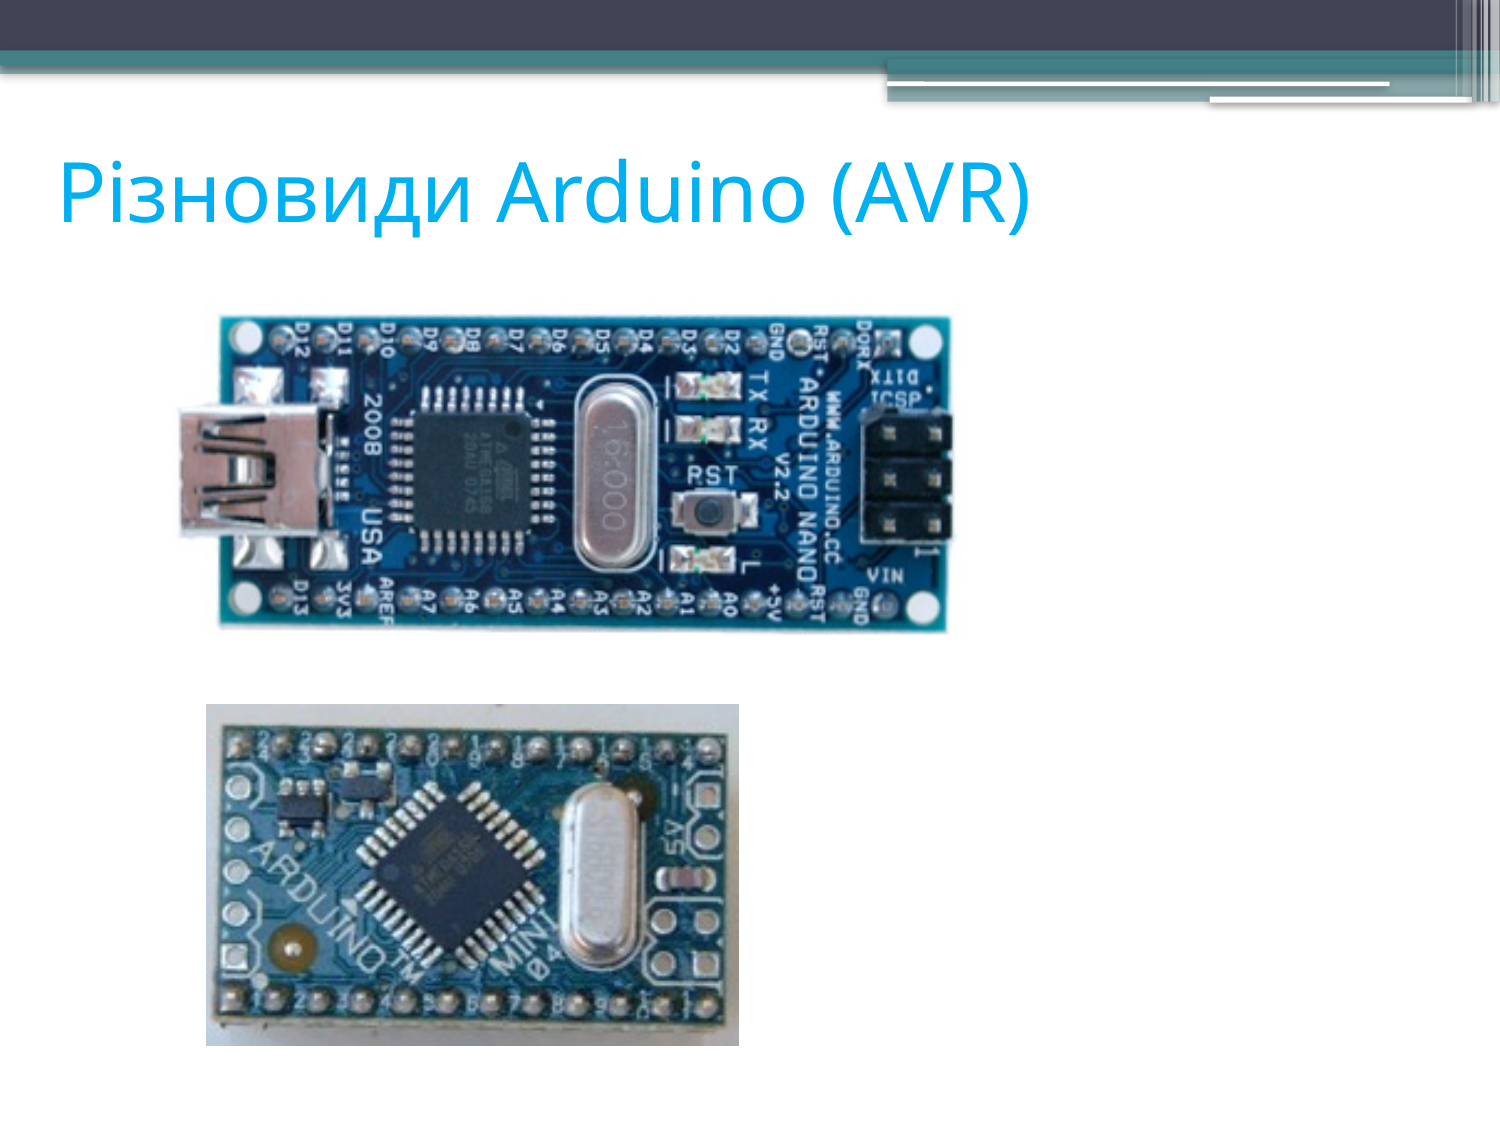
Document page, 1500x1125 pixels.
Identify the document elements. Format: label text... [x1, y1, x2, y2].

picture [206, 703, 739, 1046]
title Різновиди Arduino (AVR) [41, 101, 1392, 277]
picture [170, 302, 966, 646]
